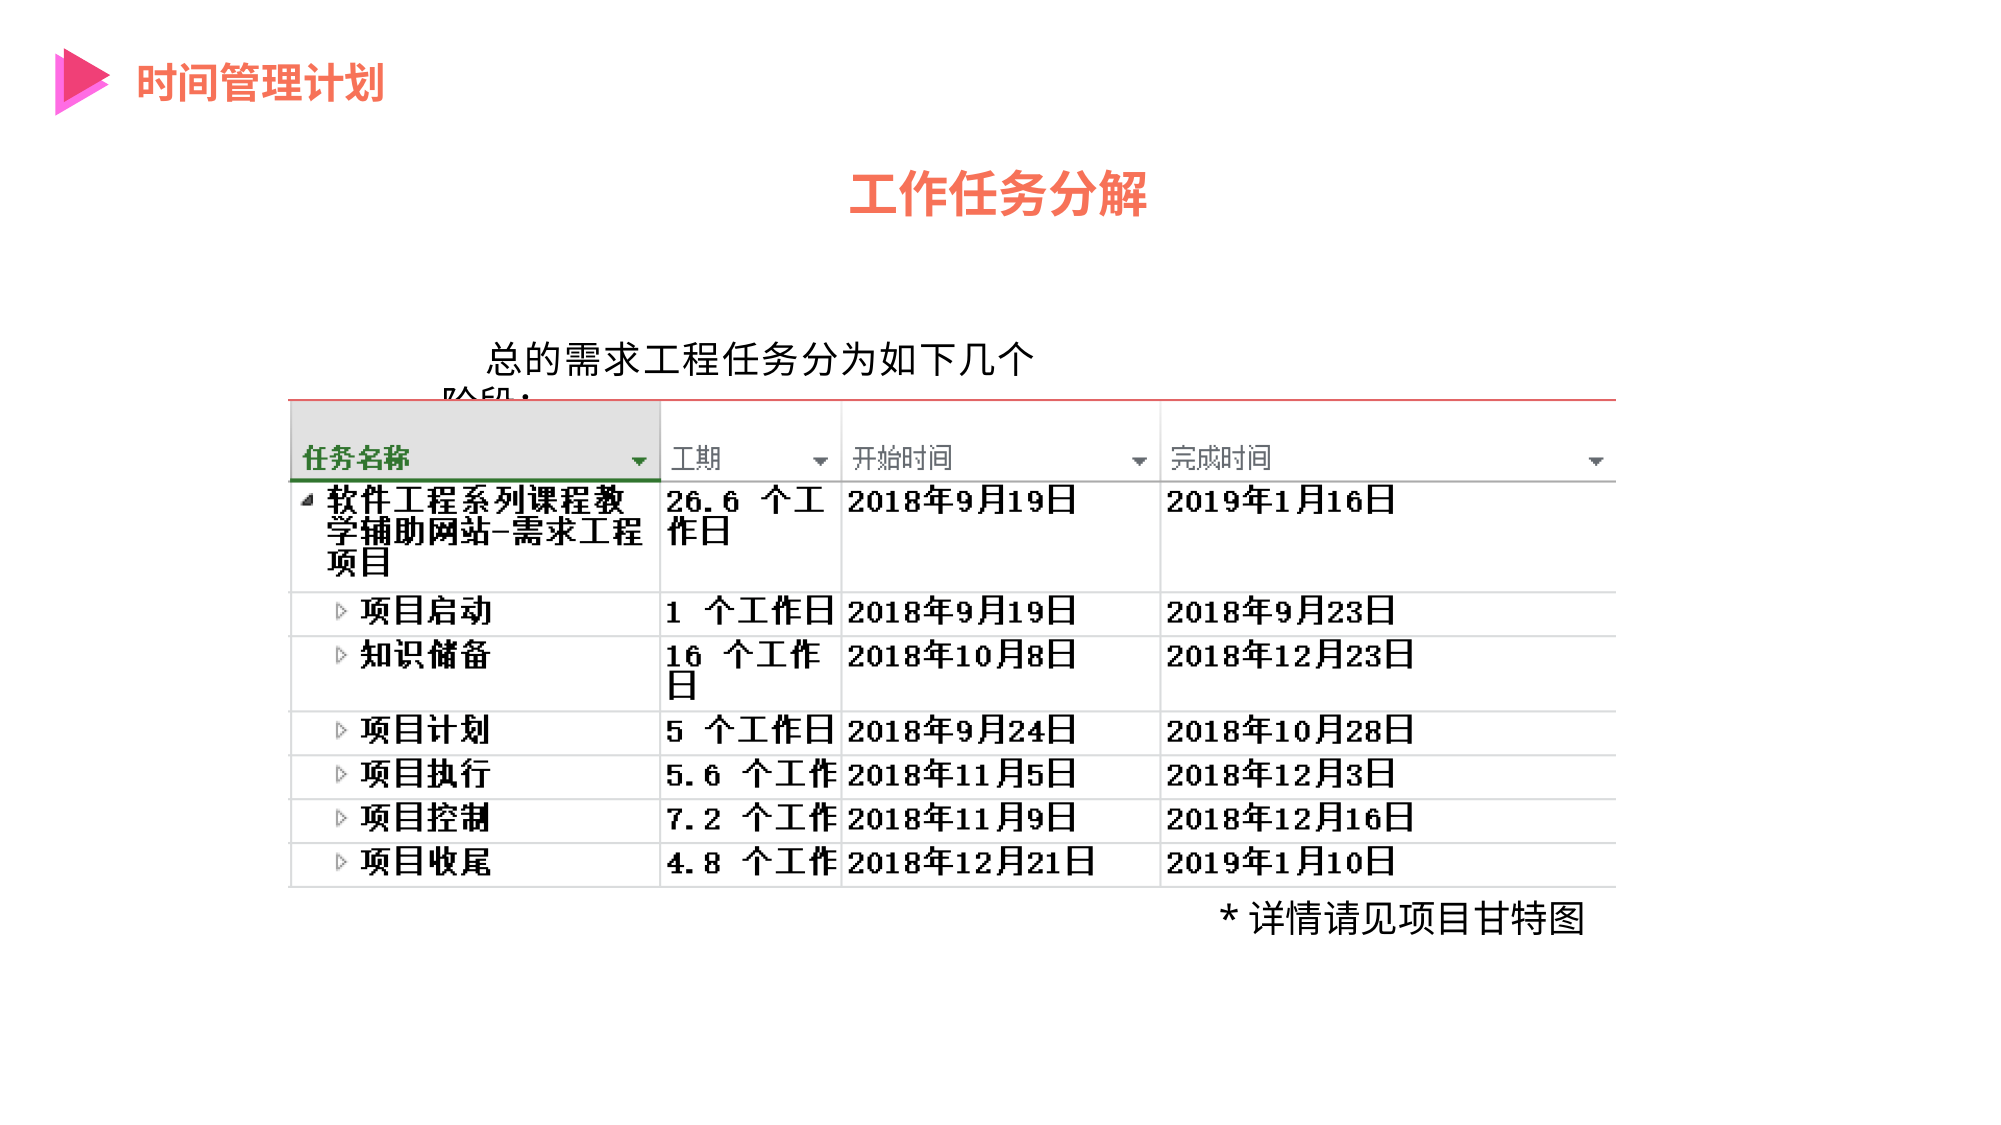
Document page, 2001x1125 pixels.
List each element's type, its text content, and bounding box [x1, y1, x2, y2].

picture [288, 399, 1616, 888]
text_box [55, 48, 111, 116]
text_box *详情请见项目甘特图 [1203, 888, 1601, 948]
text_box 工作任务分解 [707, 155, 1289, 230]
text_box 时间管理计划 [121, 48, 455, 114]
text_box 总的需求工程任务分为如下几个阶段： [383, 328, 1051, 389]
